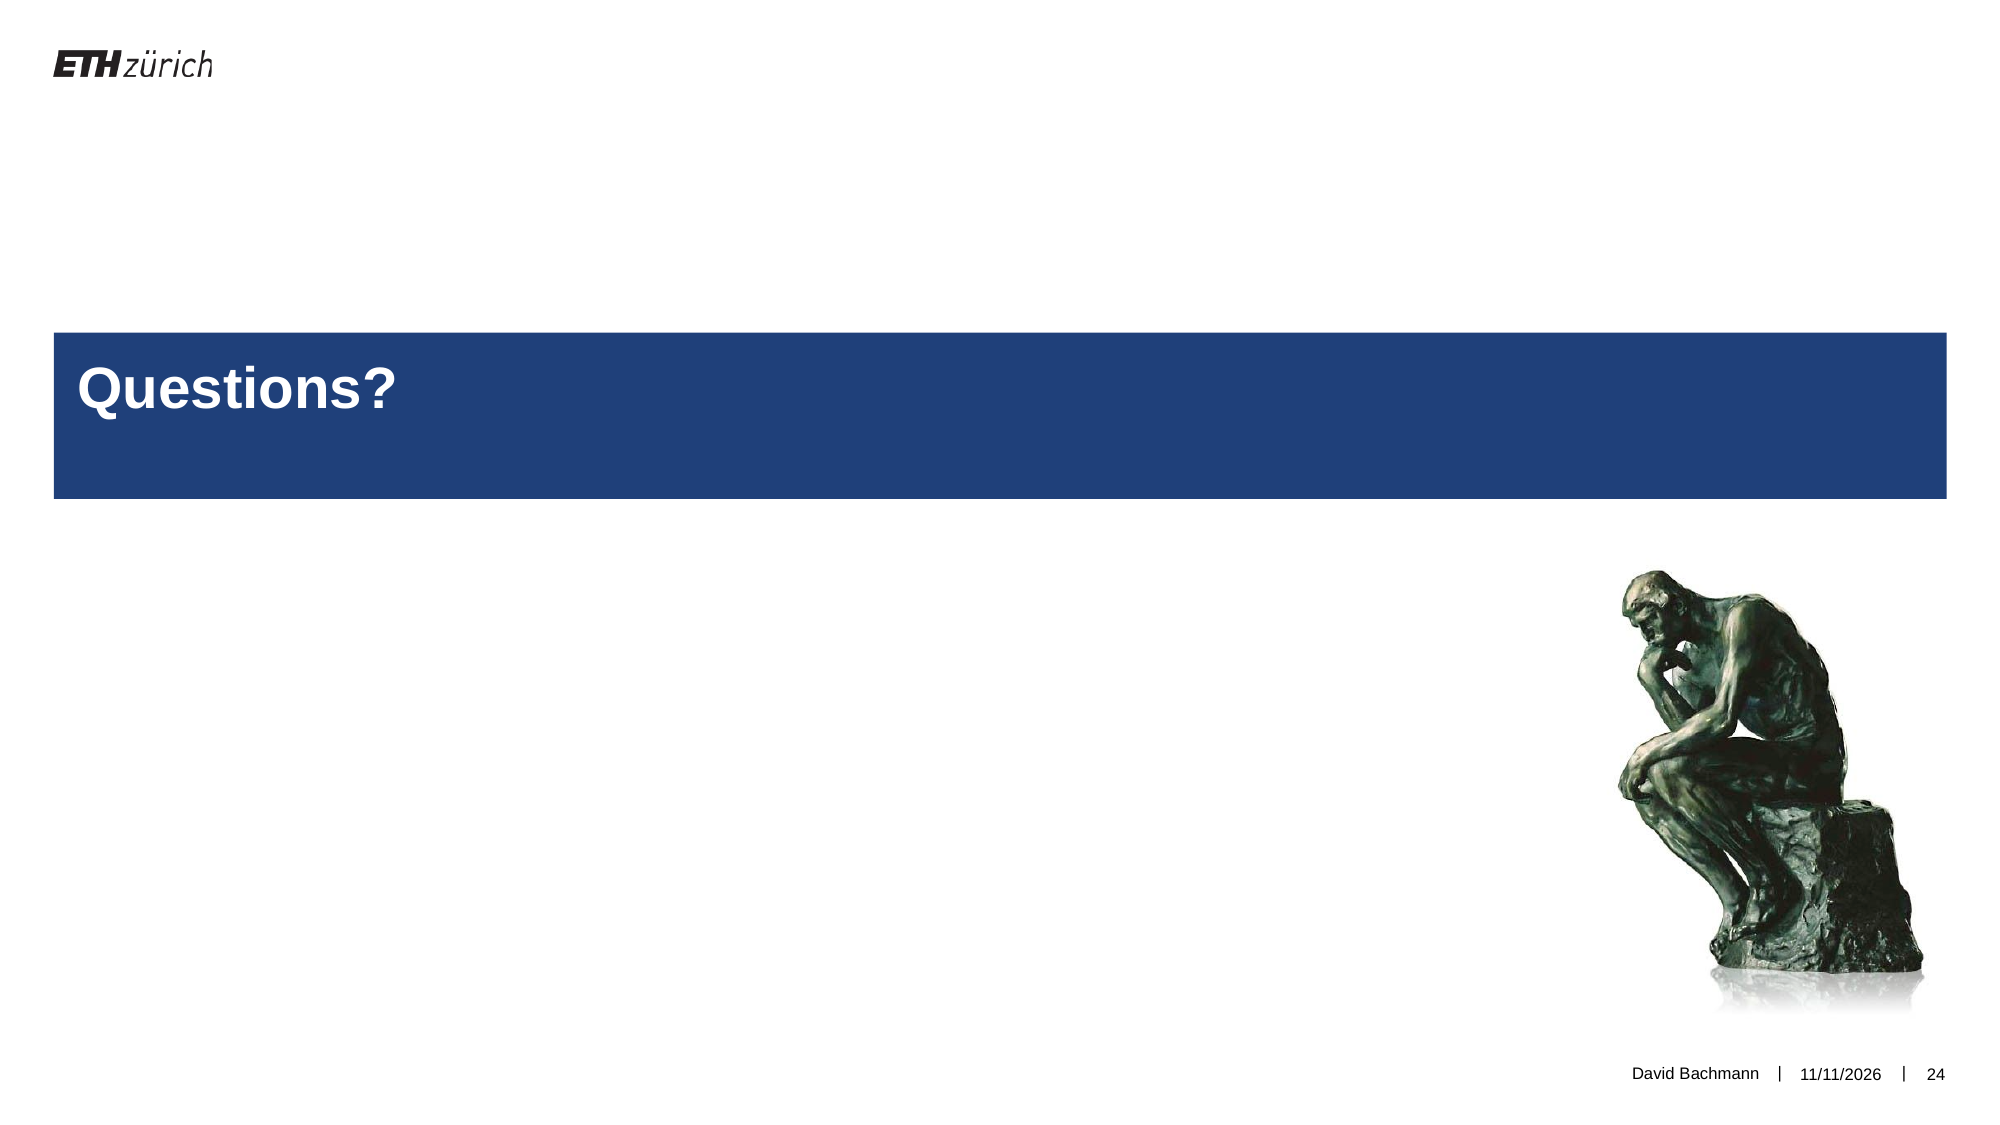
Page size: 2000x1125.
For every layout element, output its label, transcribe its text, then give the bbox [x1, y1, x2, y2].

text_box Questions? [53, 332, 1947, 499]
slide_number 24 [1906, 1046, 1966, 1112]
footer David Bachmann [999, 1034, 1760, 1111]
picture [1515, 547, 2000, 1039]
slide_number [1790, 1046, 1892, 1112]
